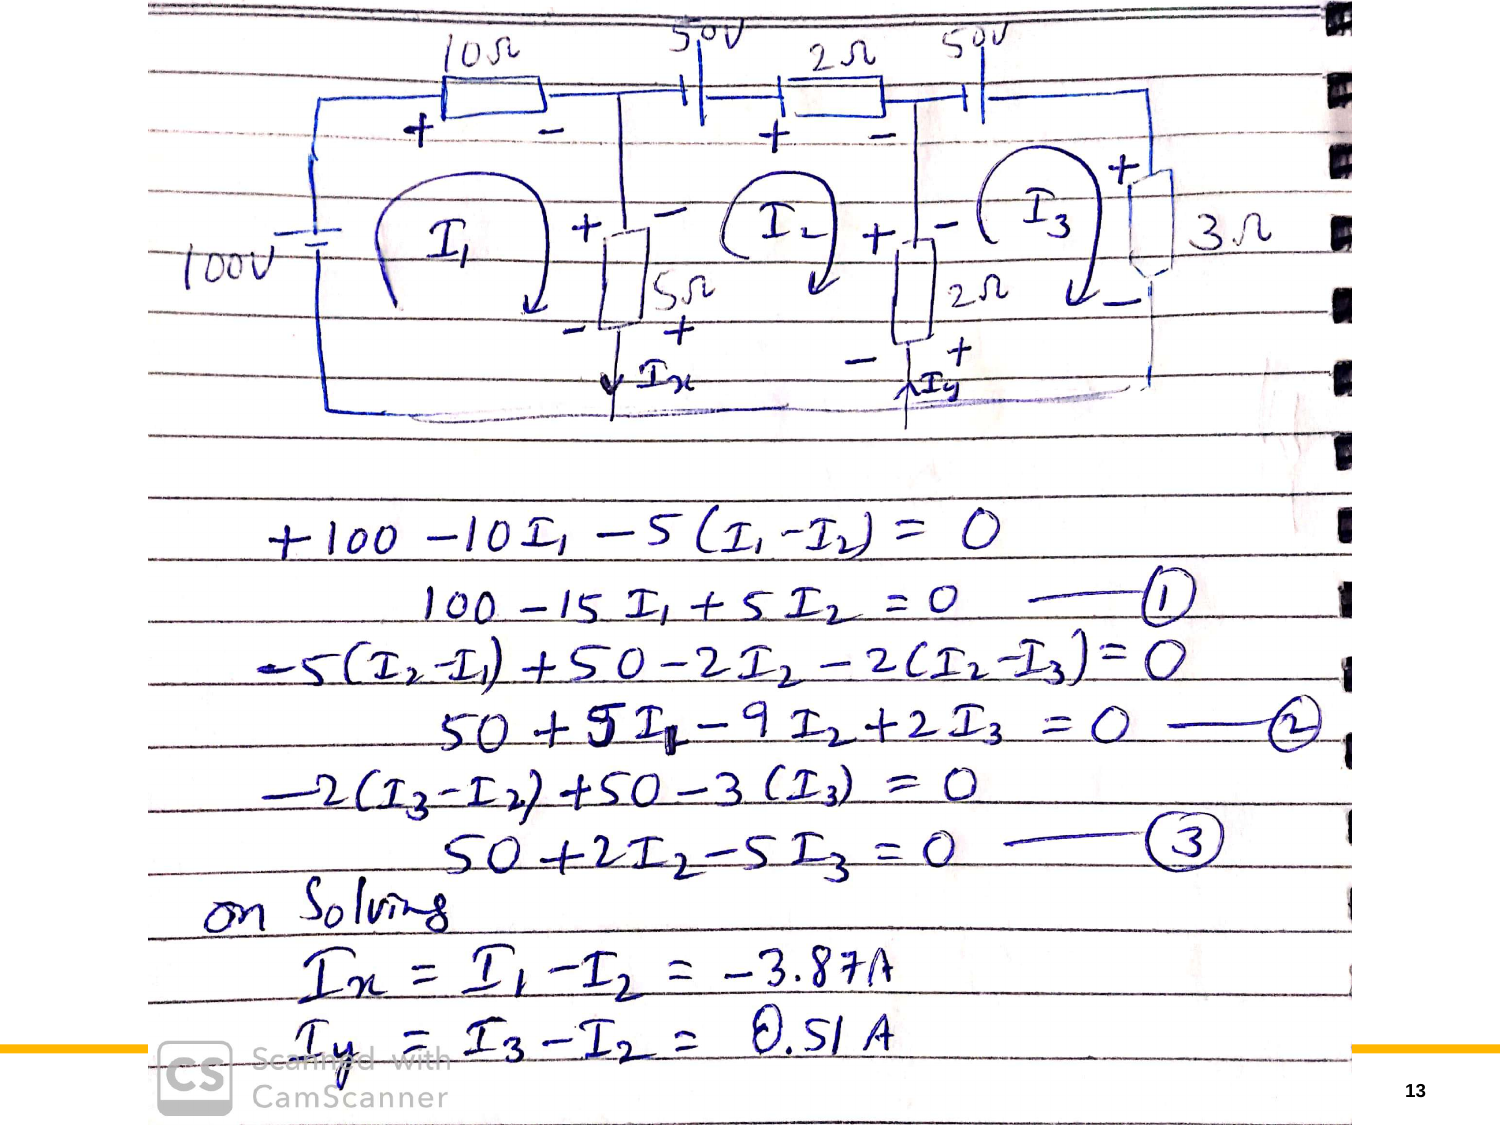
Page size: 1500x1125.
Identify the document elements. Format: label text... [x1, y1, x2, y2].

picture [148, 0, 1352, 1125]
slide_number 13 [1352, 1071, 1442, 1109]
